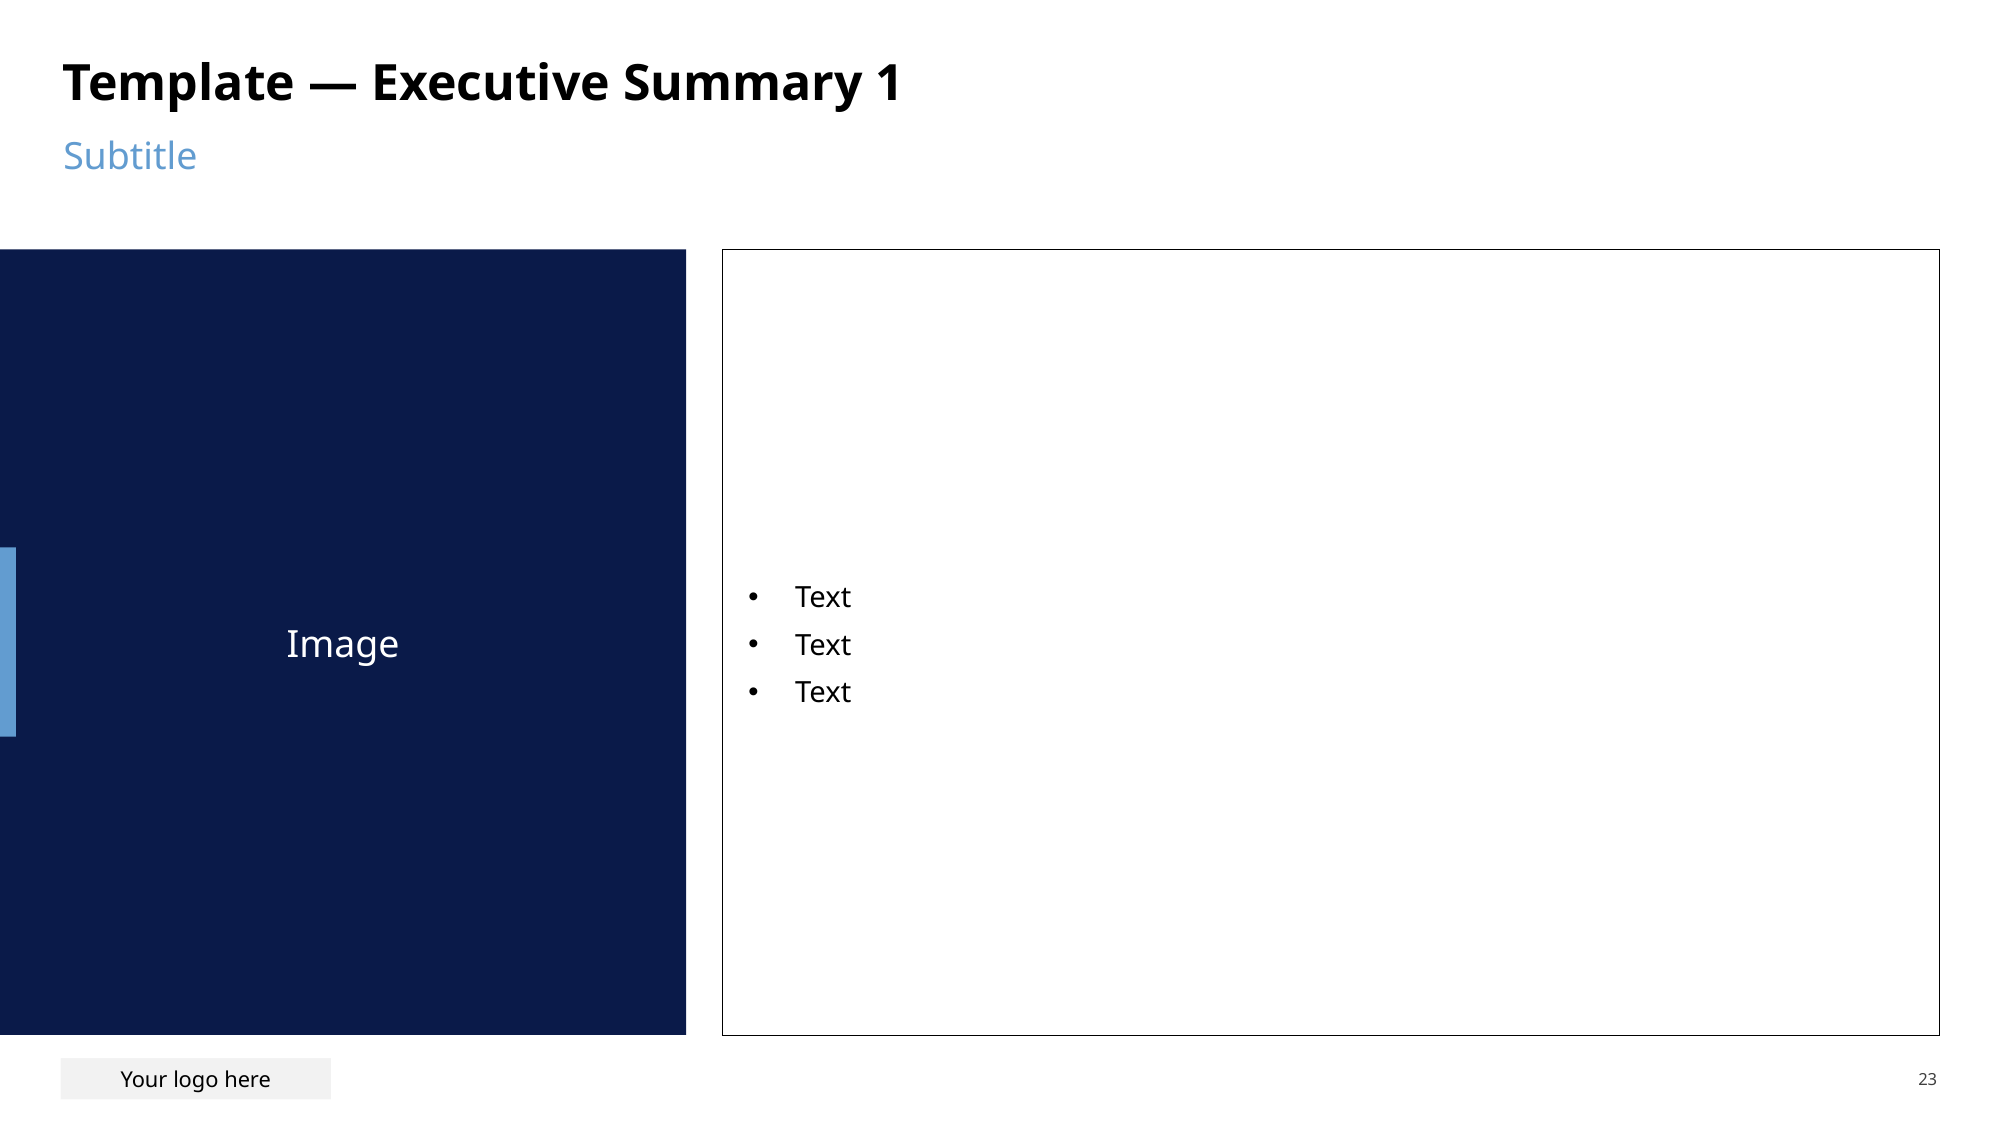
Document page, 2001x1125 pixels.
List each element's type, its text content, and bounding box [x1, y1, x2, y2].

list Subtitle [63, 143, 1937, 227]
title Template — Executive Summary 1 [63, 62, 1937, 143]
text_box [721, 248, 1940, 1036]
text_box Text Text Text [748, 250, 1904, 1037]
text_box [0, 546, 17, 738]
text_box Image [0, 248, 687, 1036]
